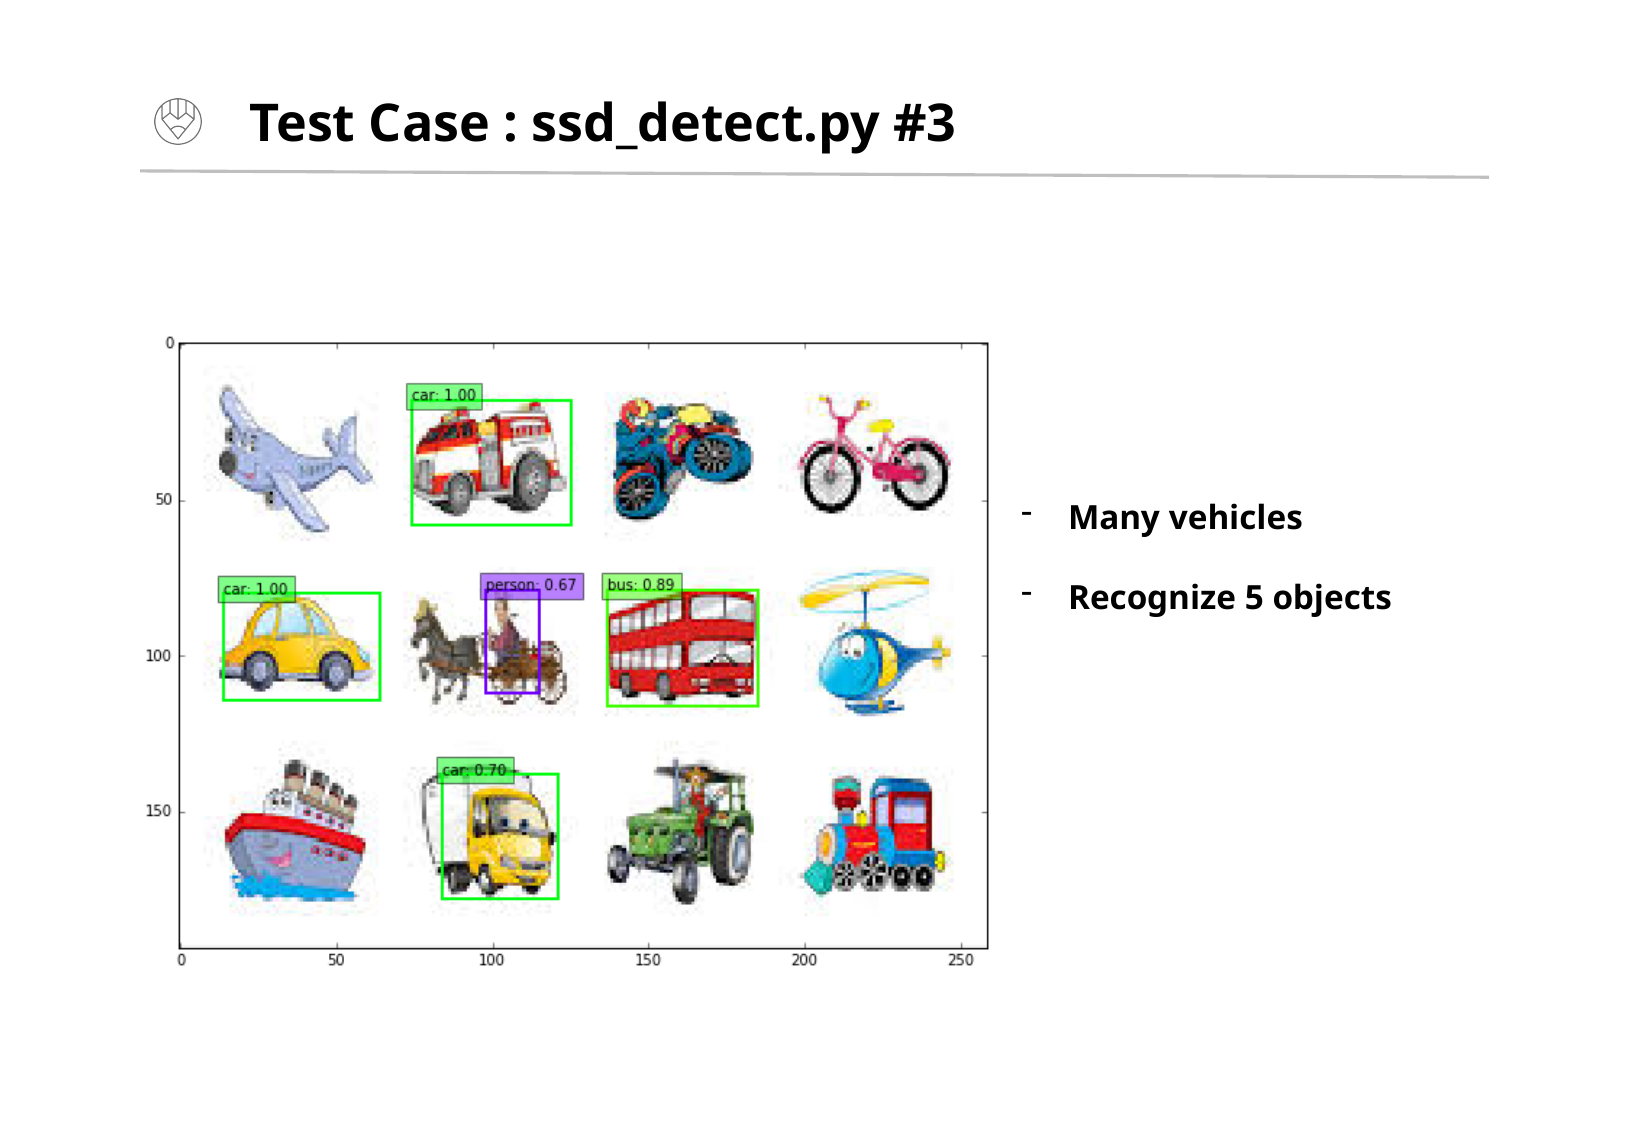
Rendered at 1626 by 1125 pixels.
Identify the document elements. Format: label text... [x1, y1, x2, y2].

picture [140, 333, 990, 969]
picture [154, 98, 202, 146]
text_box Many vehicles Recognize 5 objects [1006, 448, 1456, 624]
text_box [139, 81, 1490, 178]
